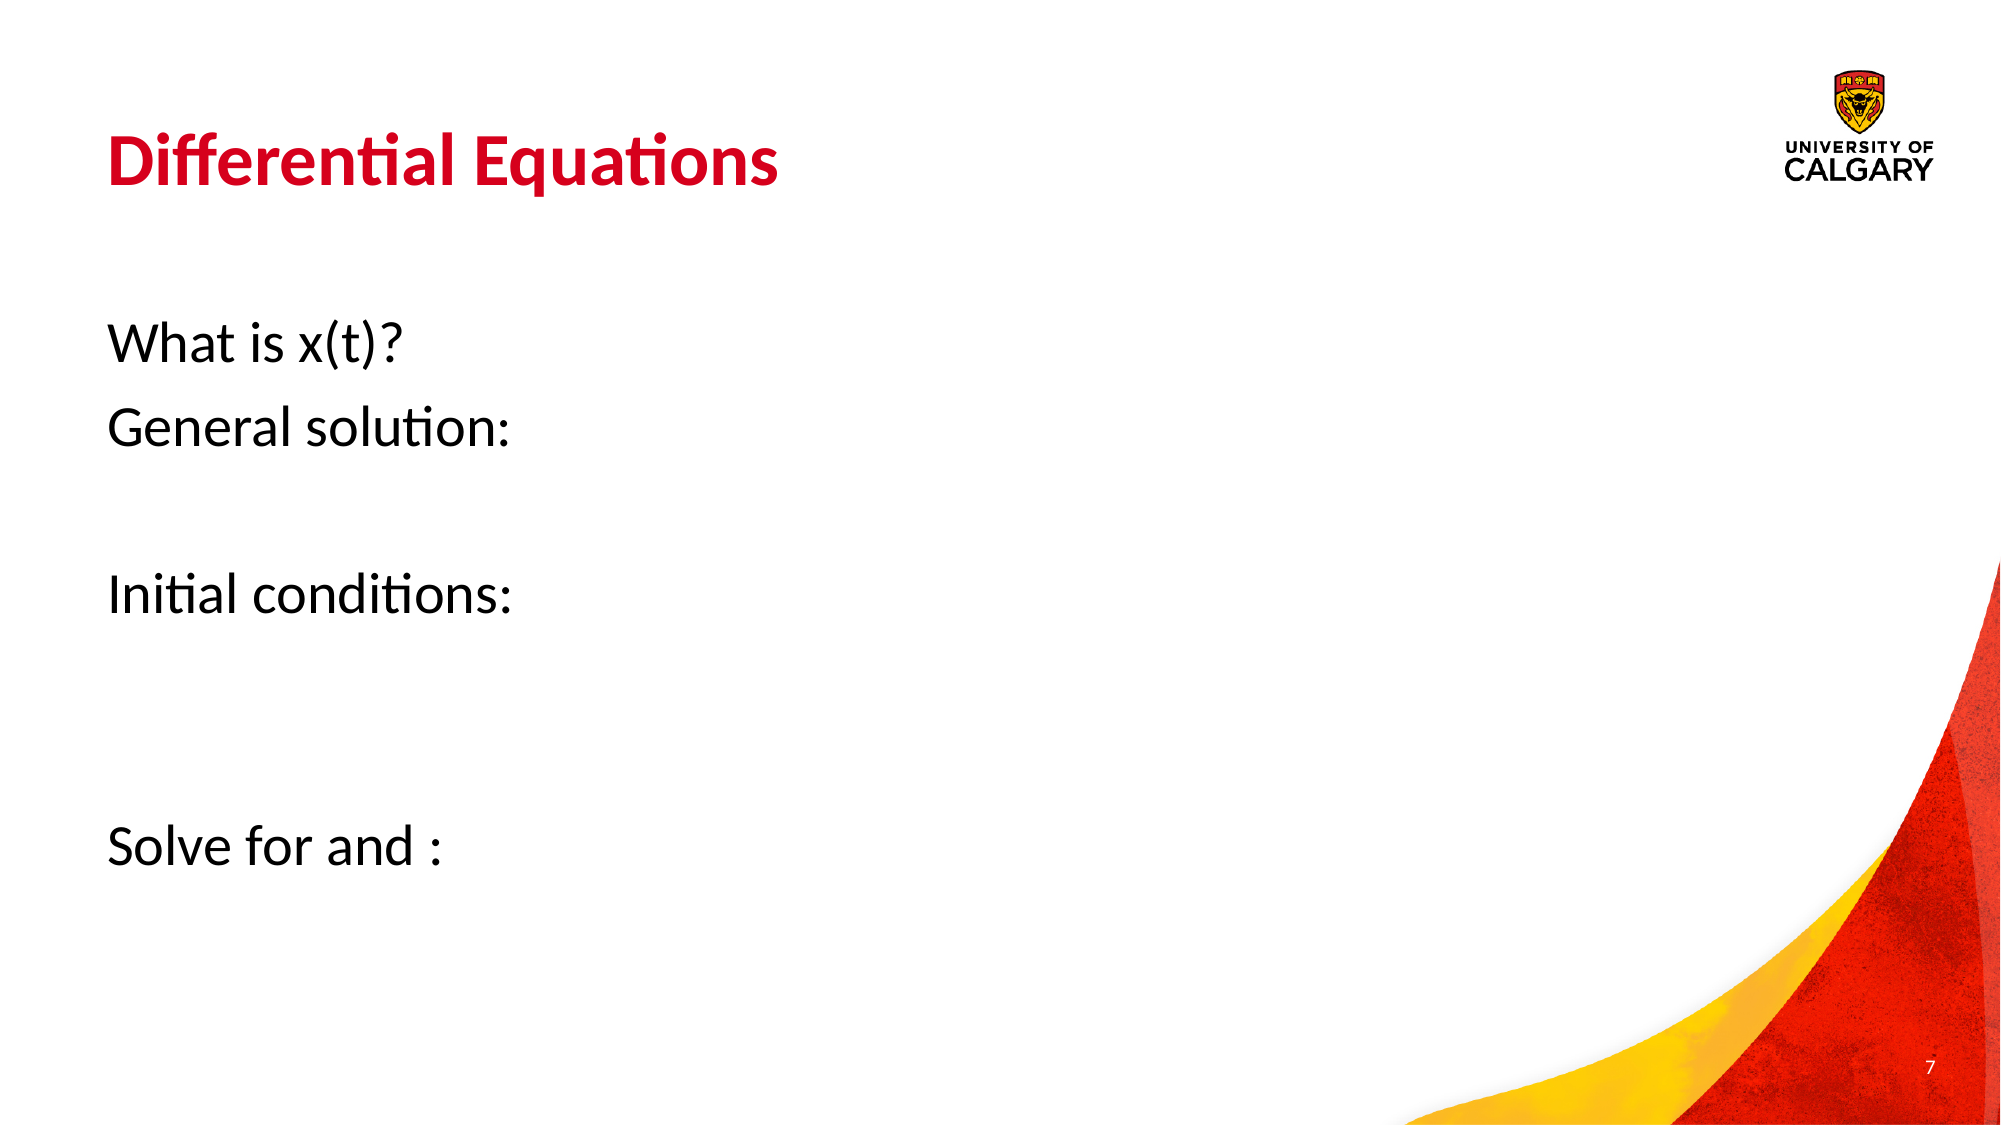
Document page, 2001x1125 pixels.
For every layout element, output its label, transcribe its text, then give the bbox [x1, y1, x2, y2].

slide_number 7 [1500, 1046, 1951, 1107]
title Differential Equations [92, 76, 1688, 246]
picture [0, 0, 2001, 1125]
